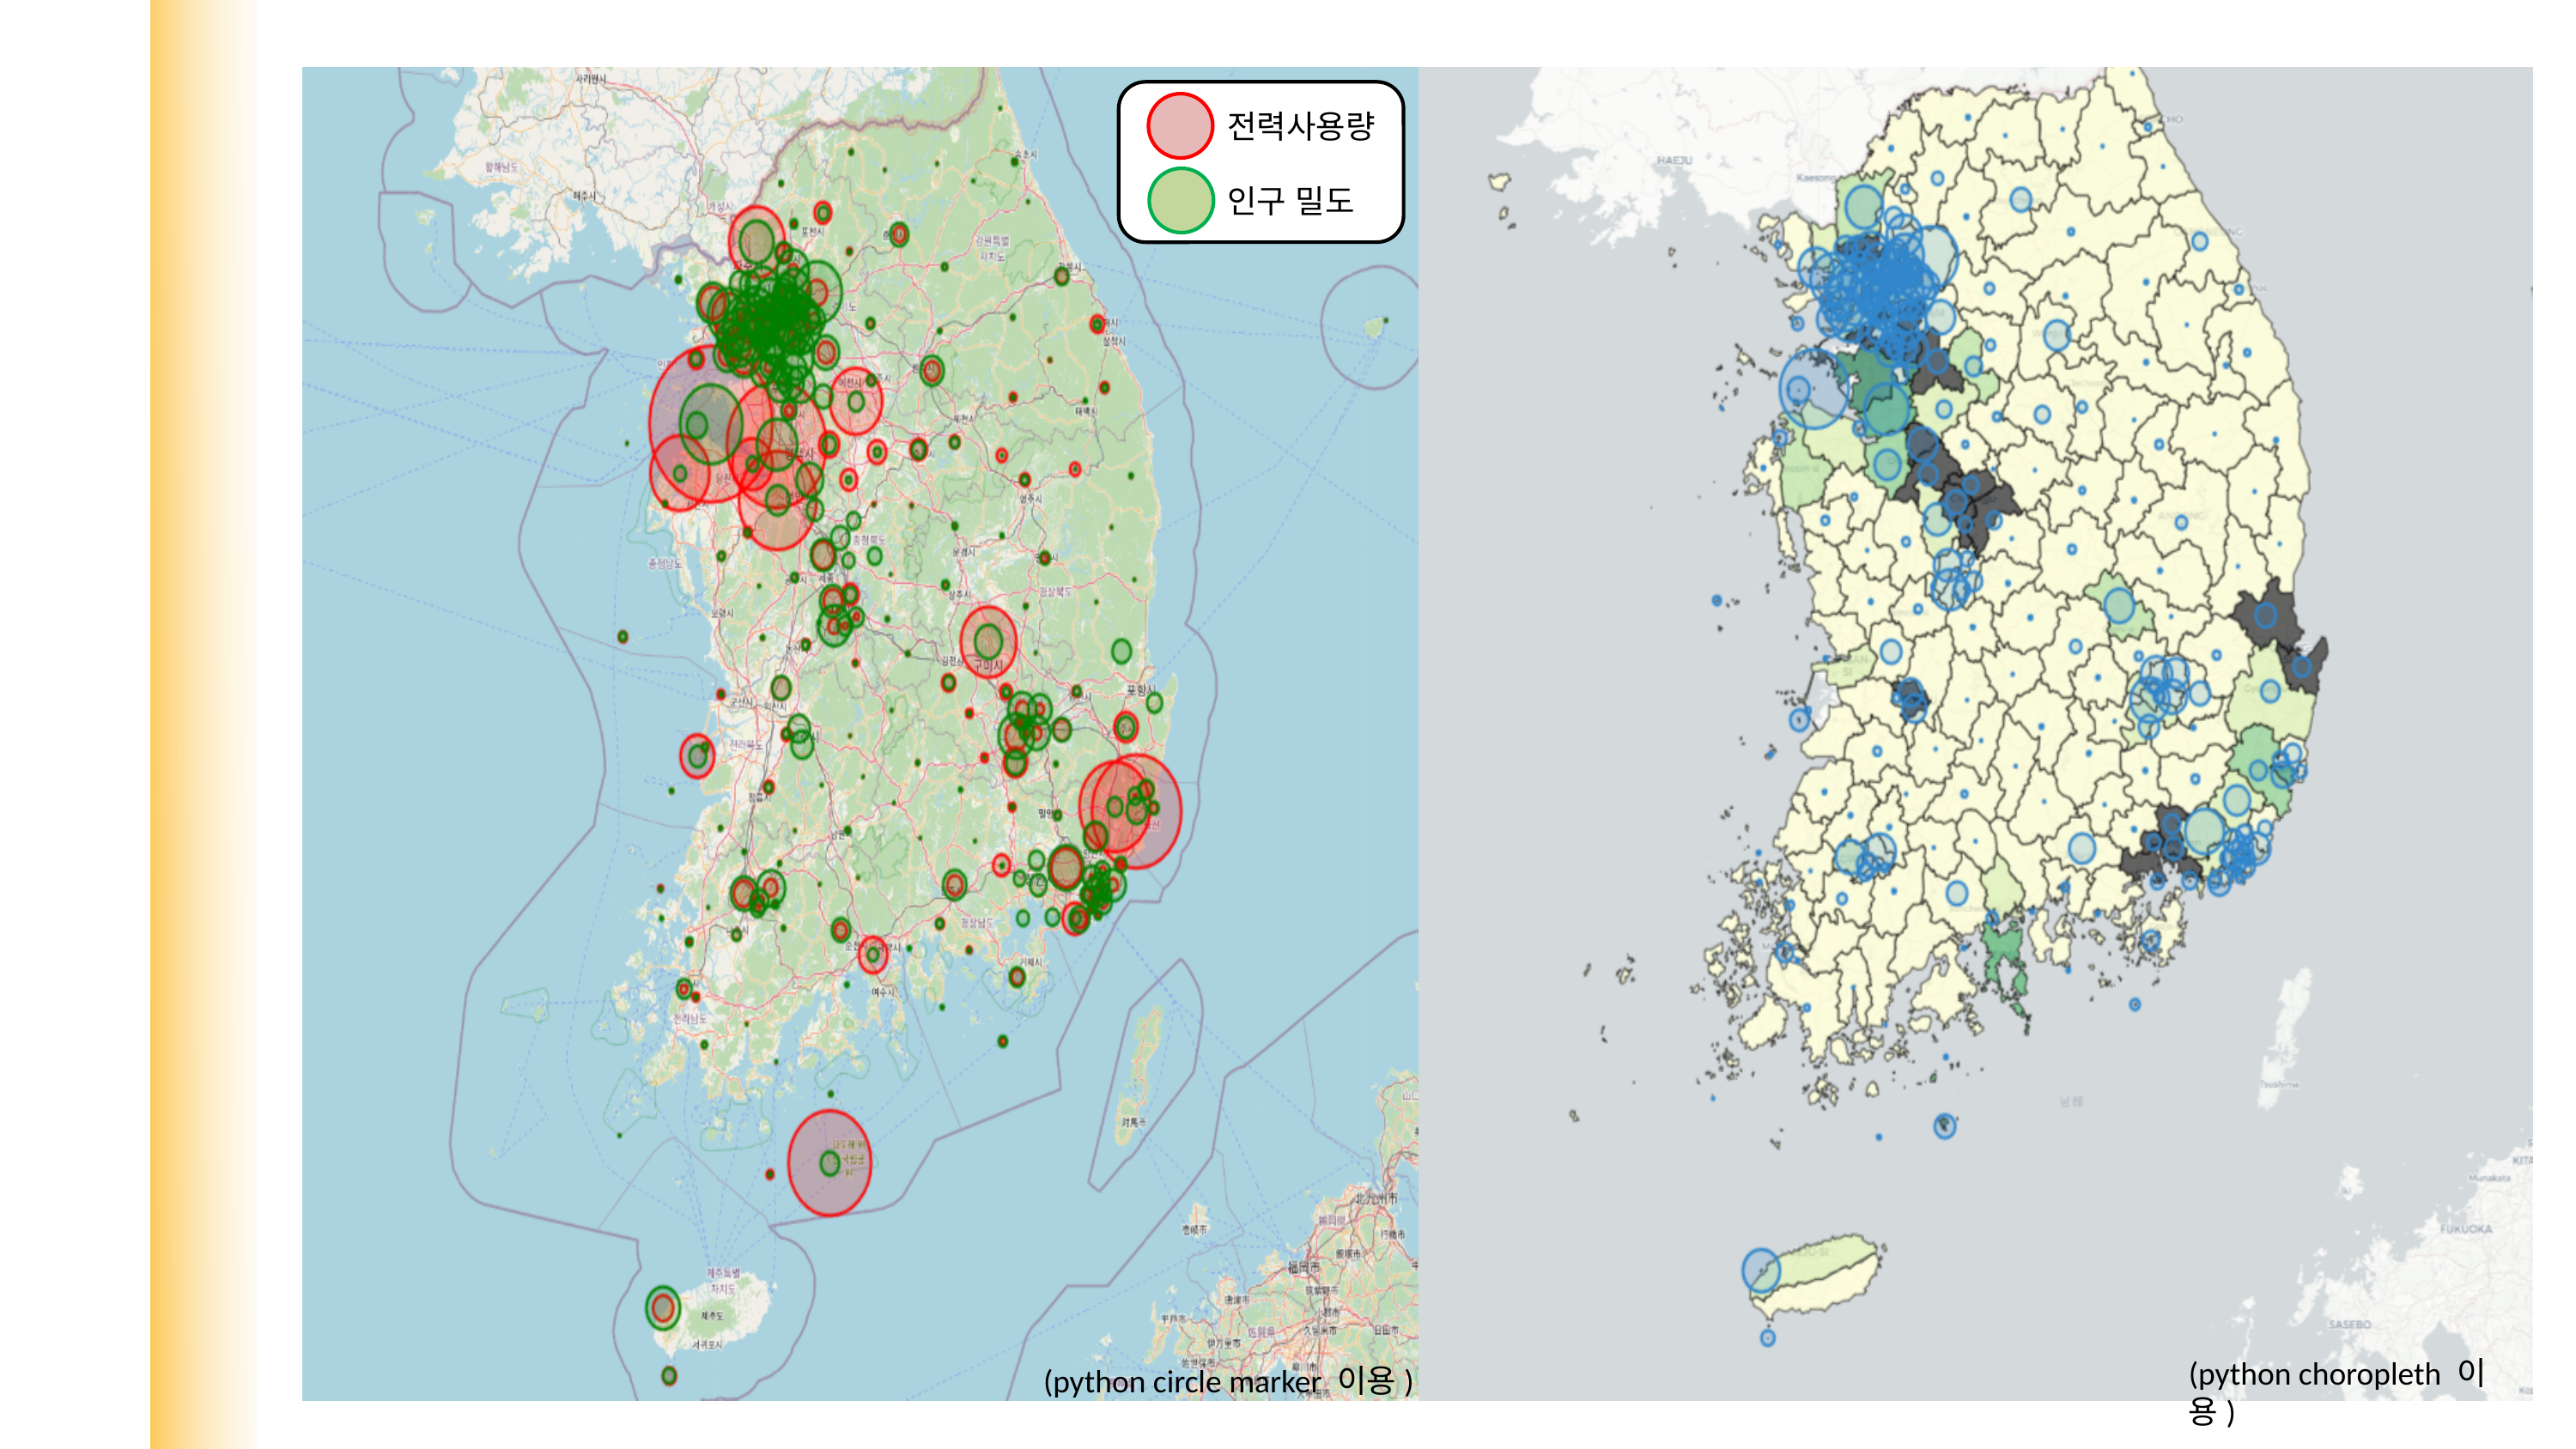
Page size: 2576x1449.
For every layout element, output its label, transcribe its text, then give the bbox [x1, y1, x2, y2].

text_box (python choropleth 이용) [2176, 1346, 2544, 1437]
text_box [1118, 82, 1404, 243]
text_box [149, 0, 258, 1449]
picture [302, 67, 2534, 1402]
